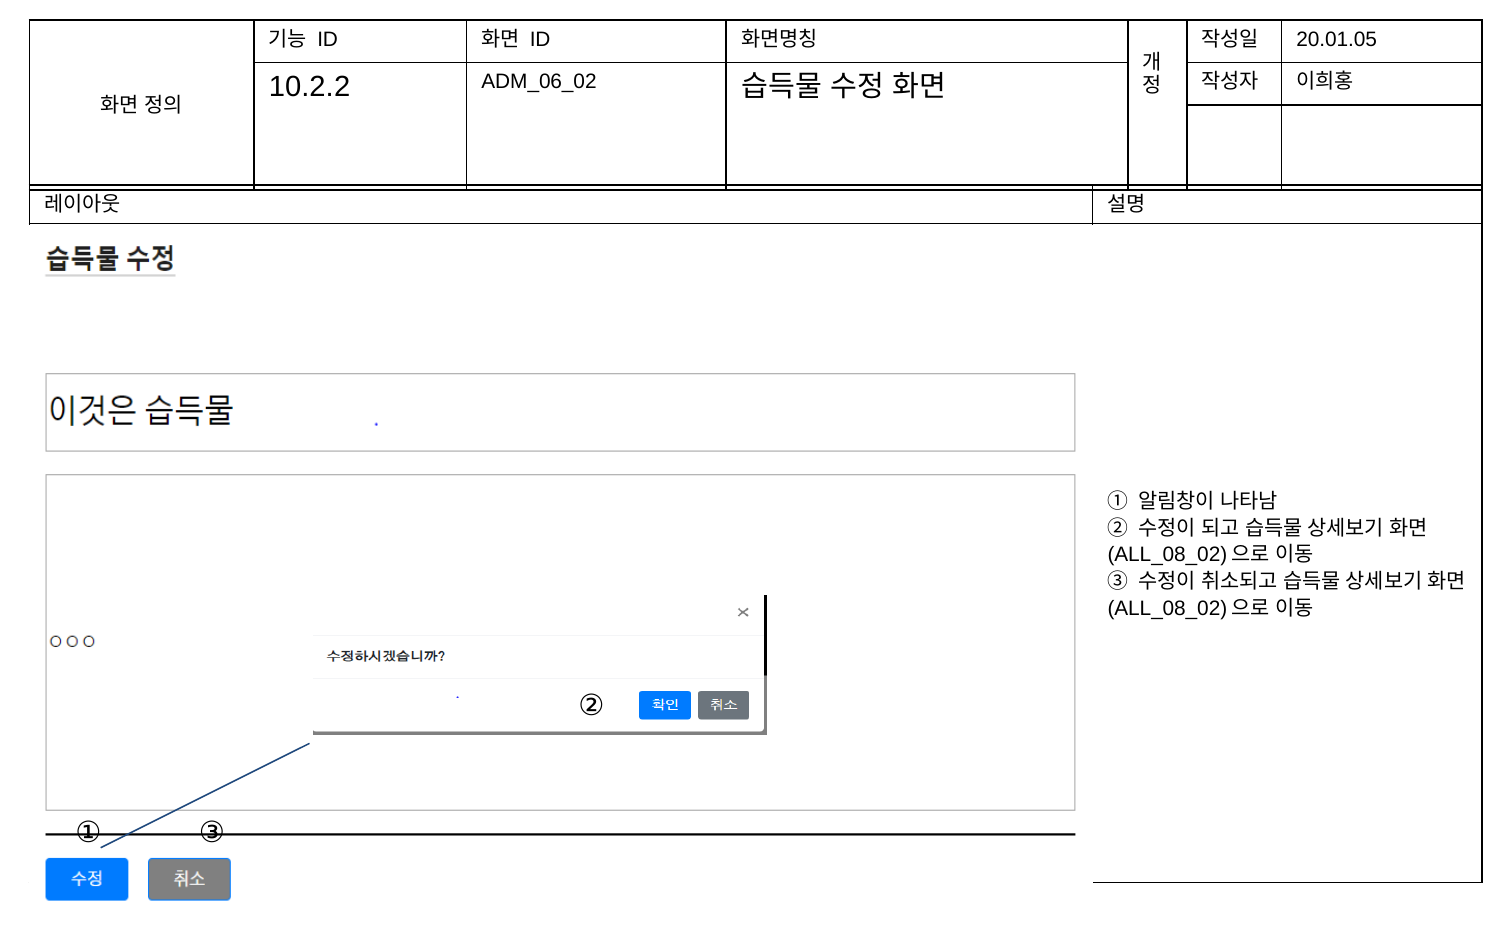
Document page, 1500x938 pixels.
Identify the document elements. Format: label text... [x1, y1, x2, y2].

table_cell 작성자 [1188, 63, 1281, 104]
table_cell [1188, 106, 1281, 189]
table_header 화면 ID [467, 21, 725, 62]
table_cell ADM_06_02 [467, 63, 725, 189]
table_header 레이아웃 [30, 191, 1092, 223]
table_cell 10.2.2 [255, 63, 466, 189]
table_header 기능 ID [255, 21, 466, 62]
table_cell ① 알림창이 나타남 ② 수정이 되고 습득물 상세보기 화면(ALL_08_02)으로 이동 ③ 수정이 취소되고 습득물 상세보기 화면(ALL_08_02)으로 이동 [1093, 224, 1481, 882]
table_cell 이희홍 [1282, 63, 1481, 104]
table_cell 습득물 수정 화면 [727, 63, 1127, 189]
table_header 20.01.05 [1282, 21, 1481, 62]
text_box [100, 743, 310, 848]
table_cell [1282, 106, 1481, 189]
picture [29, 225, 1093, 923]
table_header 개정 [1129, 21, 1186, 189]
table_header 화면명칭 [727, 21, 1127, 62]
table_header 작성일 [1188, 21, 1281, 62]
table_header 설명 [1093, 191, 1481, 223]
table_header 화면 정의 [30, 21, 253, 189]
